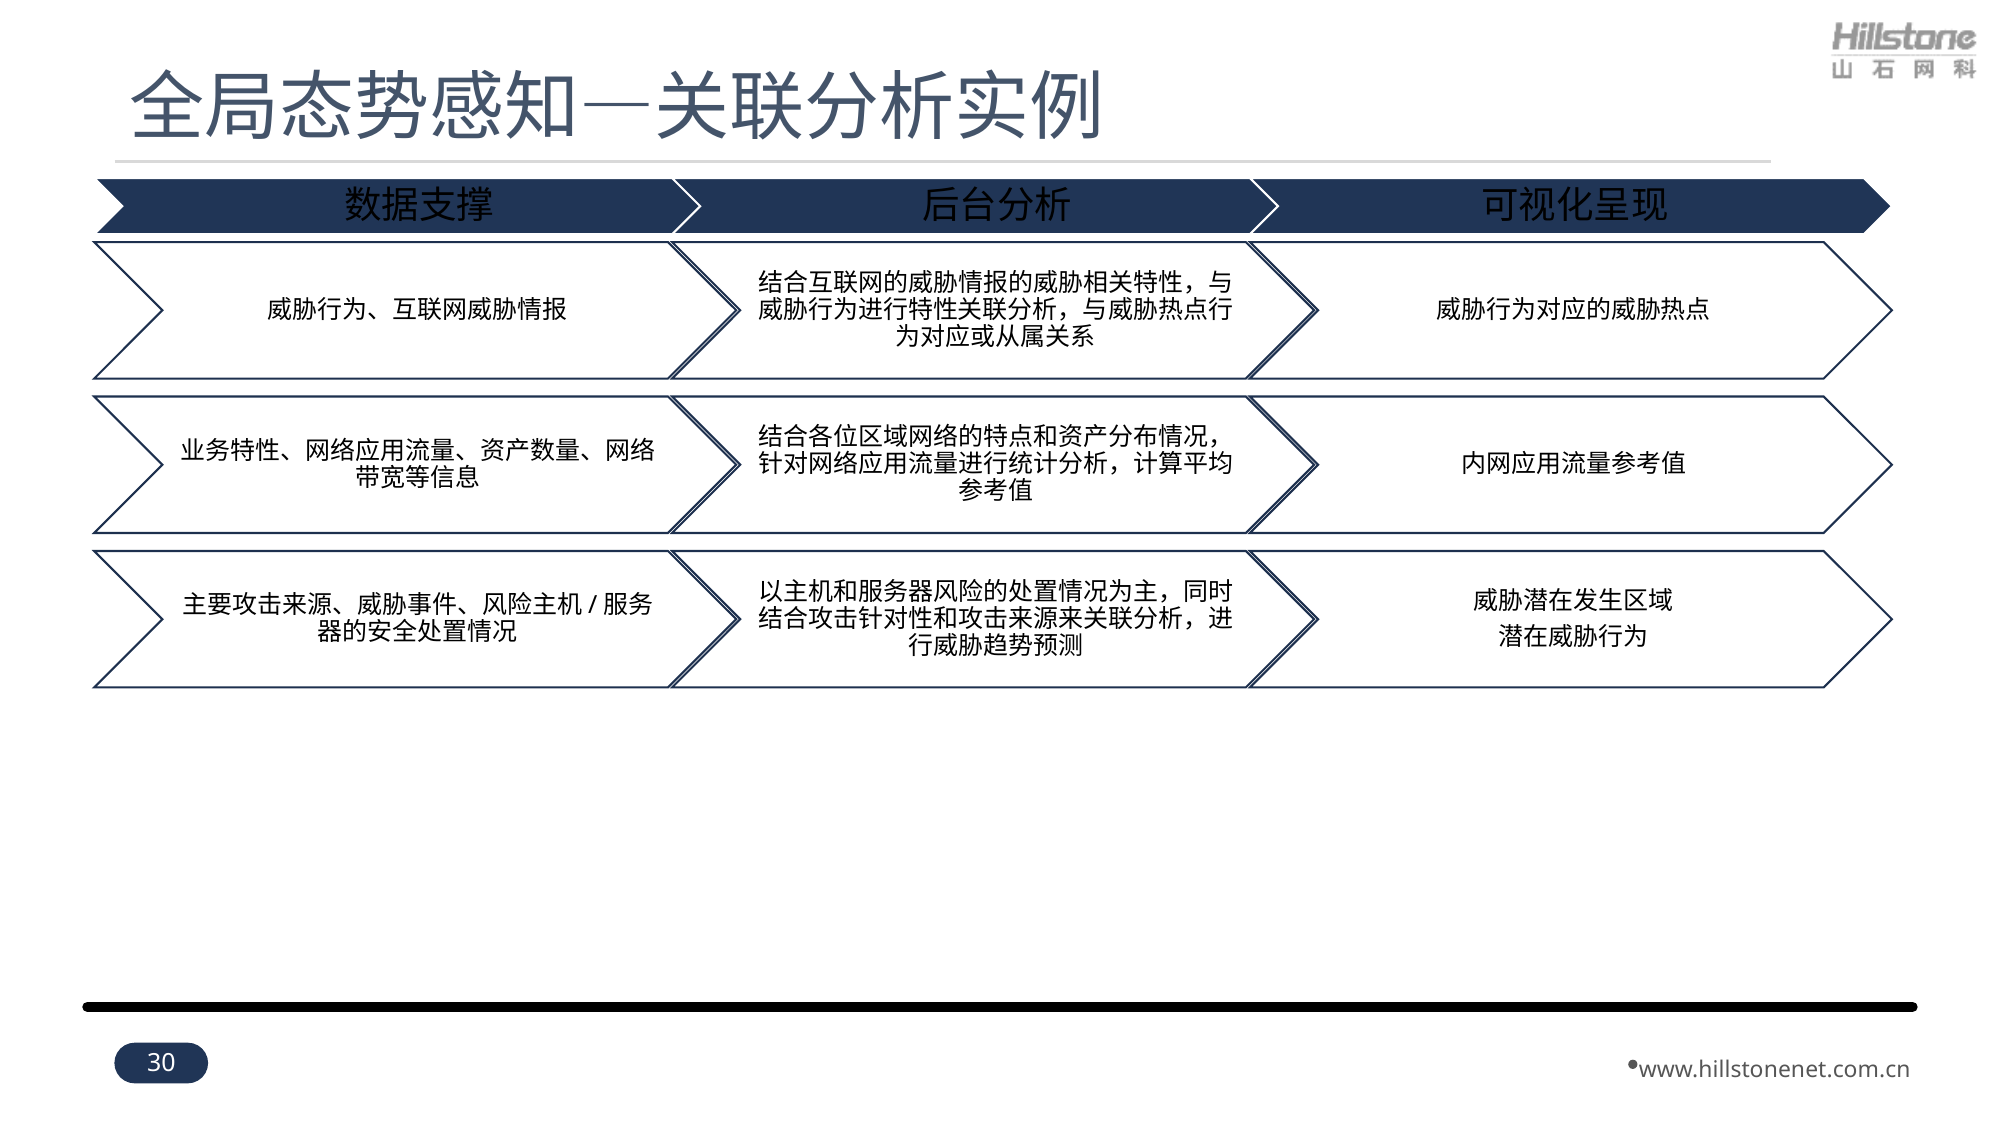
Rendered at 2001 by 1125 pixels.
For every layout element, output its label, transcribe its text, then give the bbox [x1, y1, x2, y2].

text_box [93, 178, 1893, 235]
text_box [93, 550, 1893, 688]
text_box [93, 396, 1893, 533]
slide_number 30 [114, 1042, 209, 1084]
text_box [93, 242, 1893, 379]
picture [1817, 13, 1989, 85]
title 全局态势感知—关联分析实例 [114, 59, 1724, 159]
